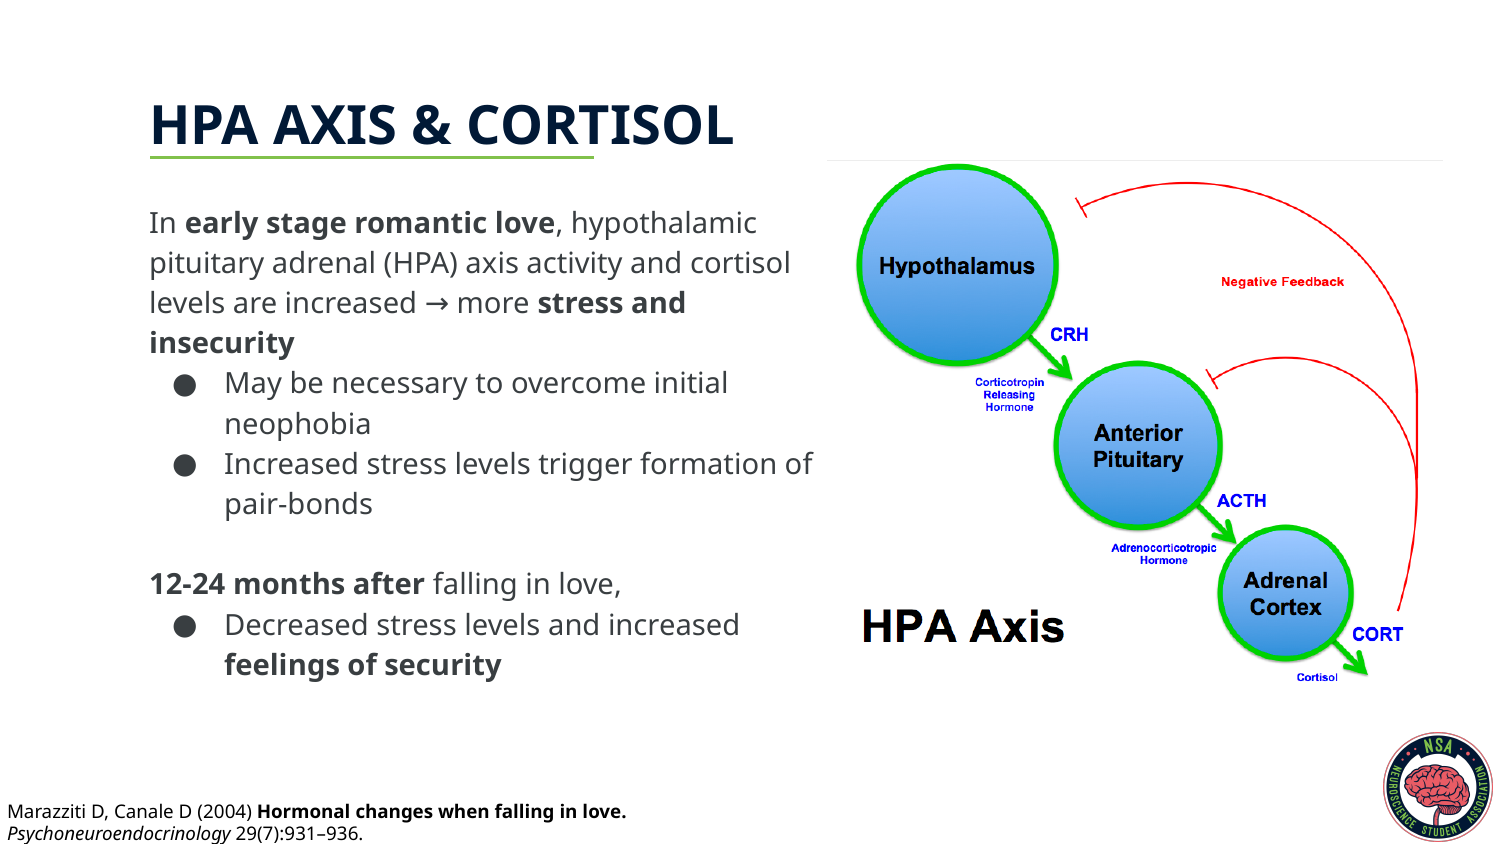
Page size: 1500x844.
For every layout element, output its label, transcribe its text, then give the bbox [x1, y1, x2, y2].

list In early stage romantic love, hypothalamic pituitary adrenal (HPA) axis activity and cortisol levels are increased → more stress and insecurity May be necessary to overcome initial neophobia Increased stress levels trigger formation of pair-bonds 12-24 months after falling in love, Decreased stress levels and increased feelings of security [134, 183, 821, 660]
title HPA AXIS & CORTISOL [134, 75, 1366, 170]
text_box Marazziti D, Canale D (2004) Hormonal changes when falling in love. Psychoneuroendocrinology 29(7):931–936. [0, 784, 693, 844]
picture [826, 160, 1443, 684]
picture [1383, 732, 1493, 842]
